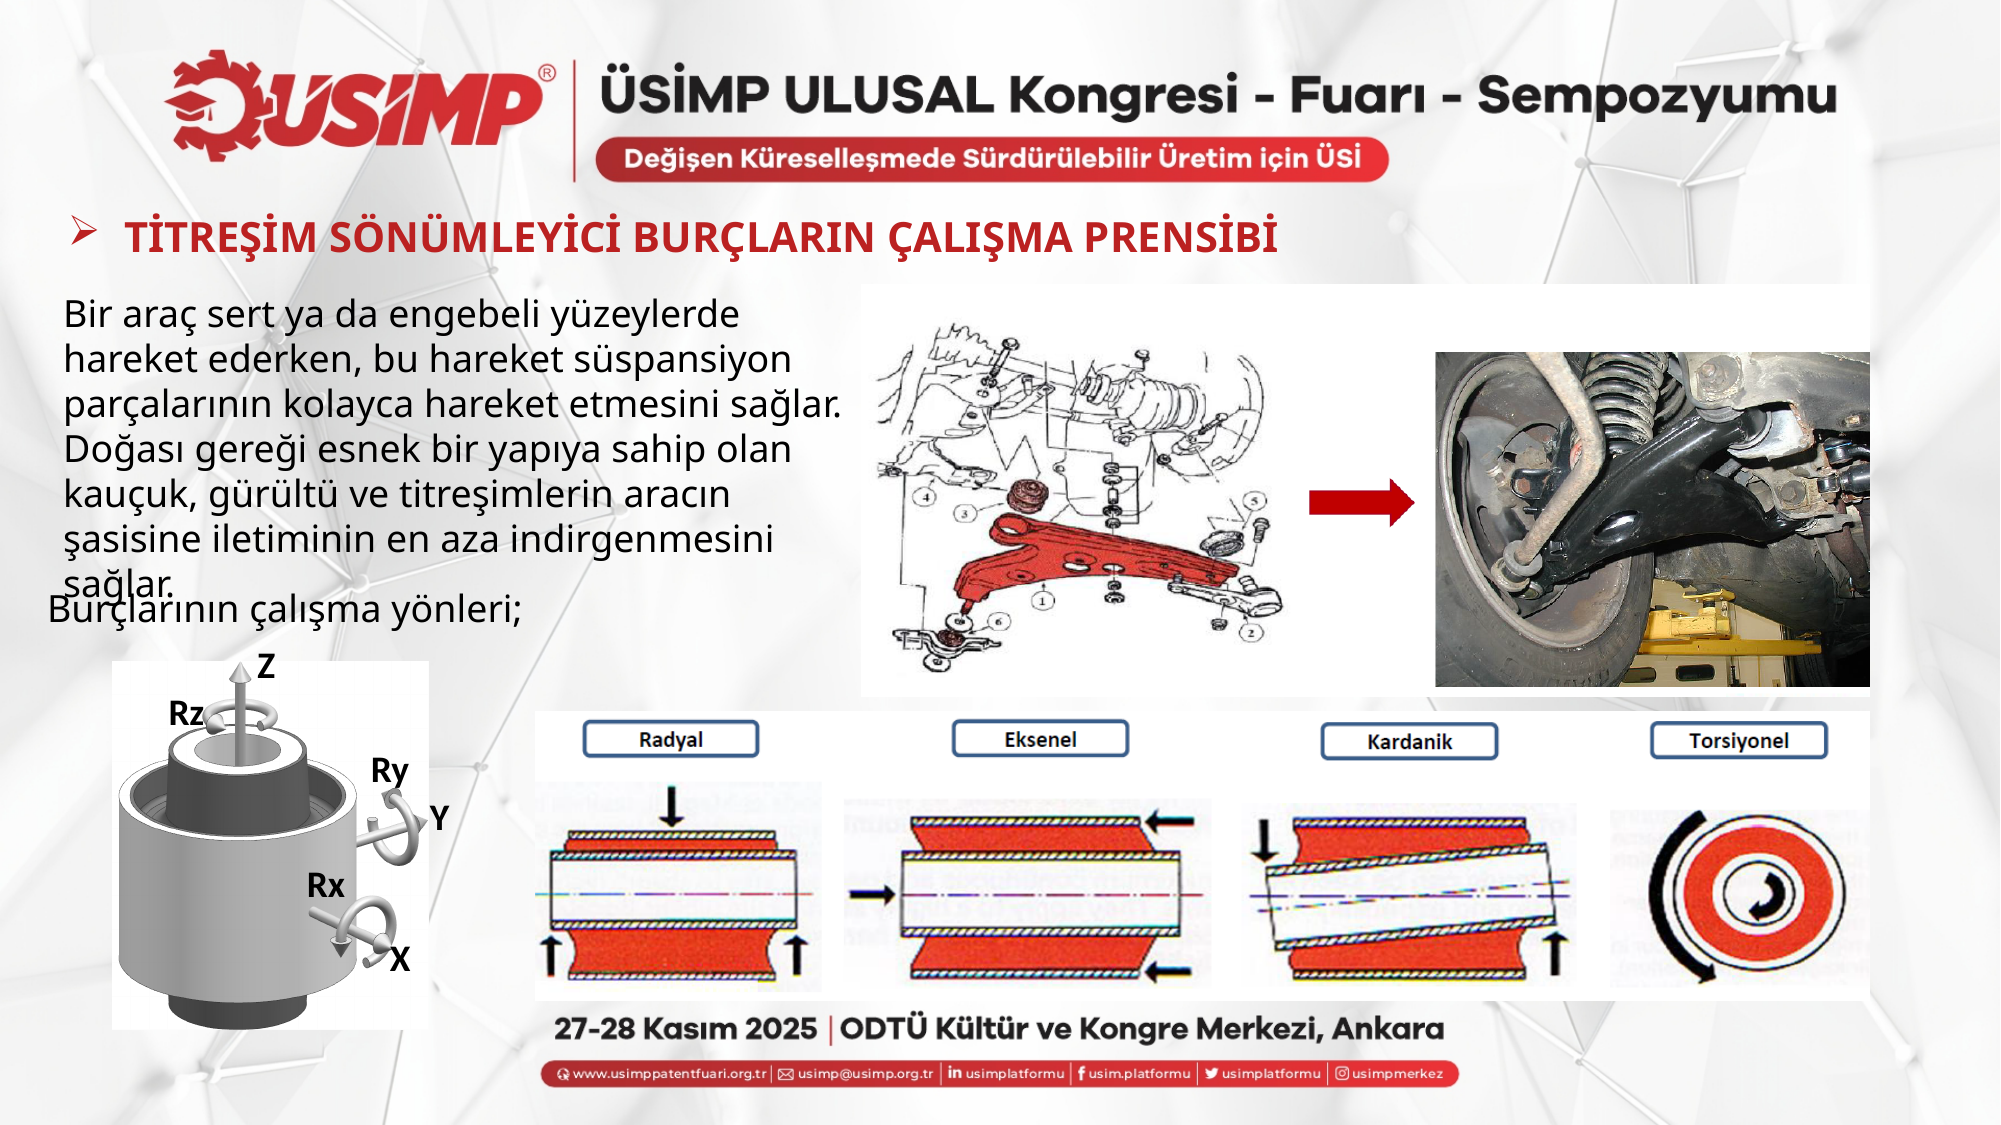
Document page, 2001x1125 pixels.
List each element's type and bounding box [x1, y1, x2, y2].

picture [0, 0, 2000, 1125]
text_box [111, 633, 466, 1030]
